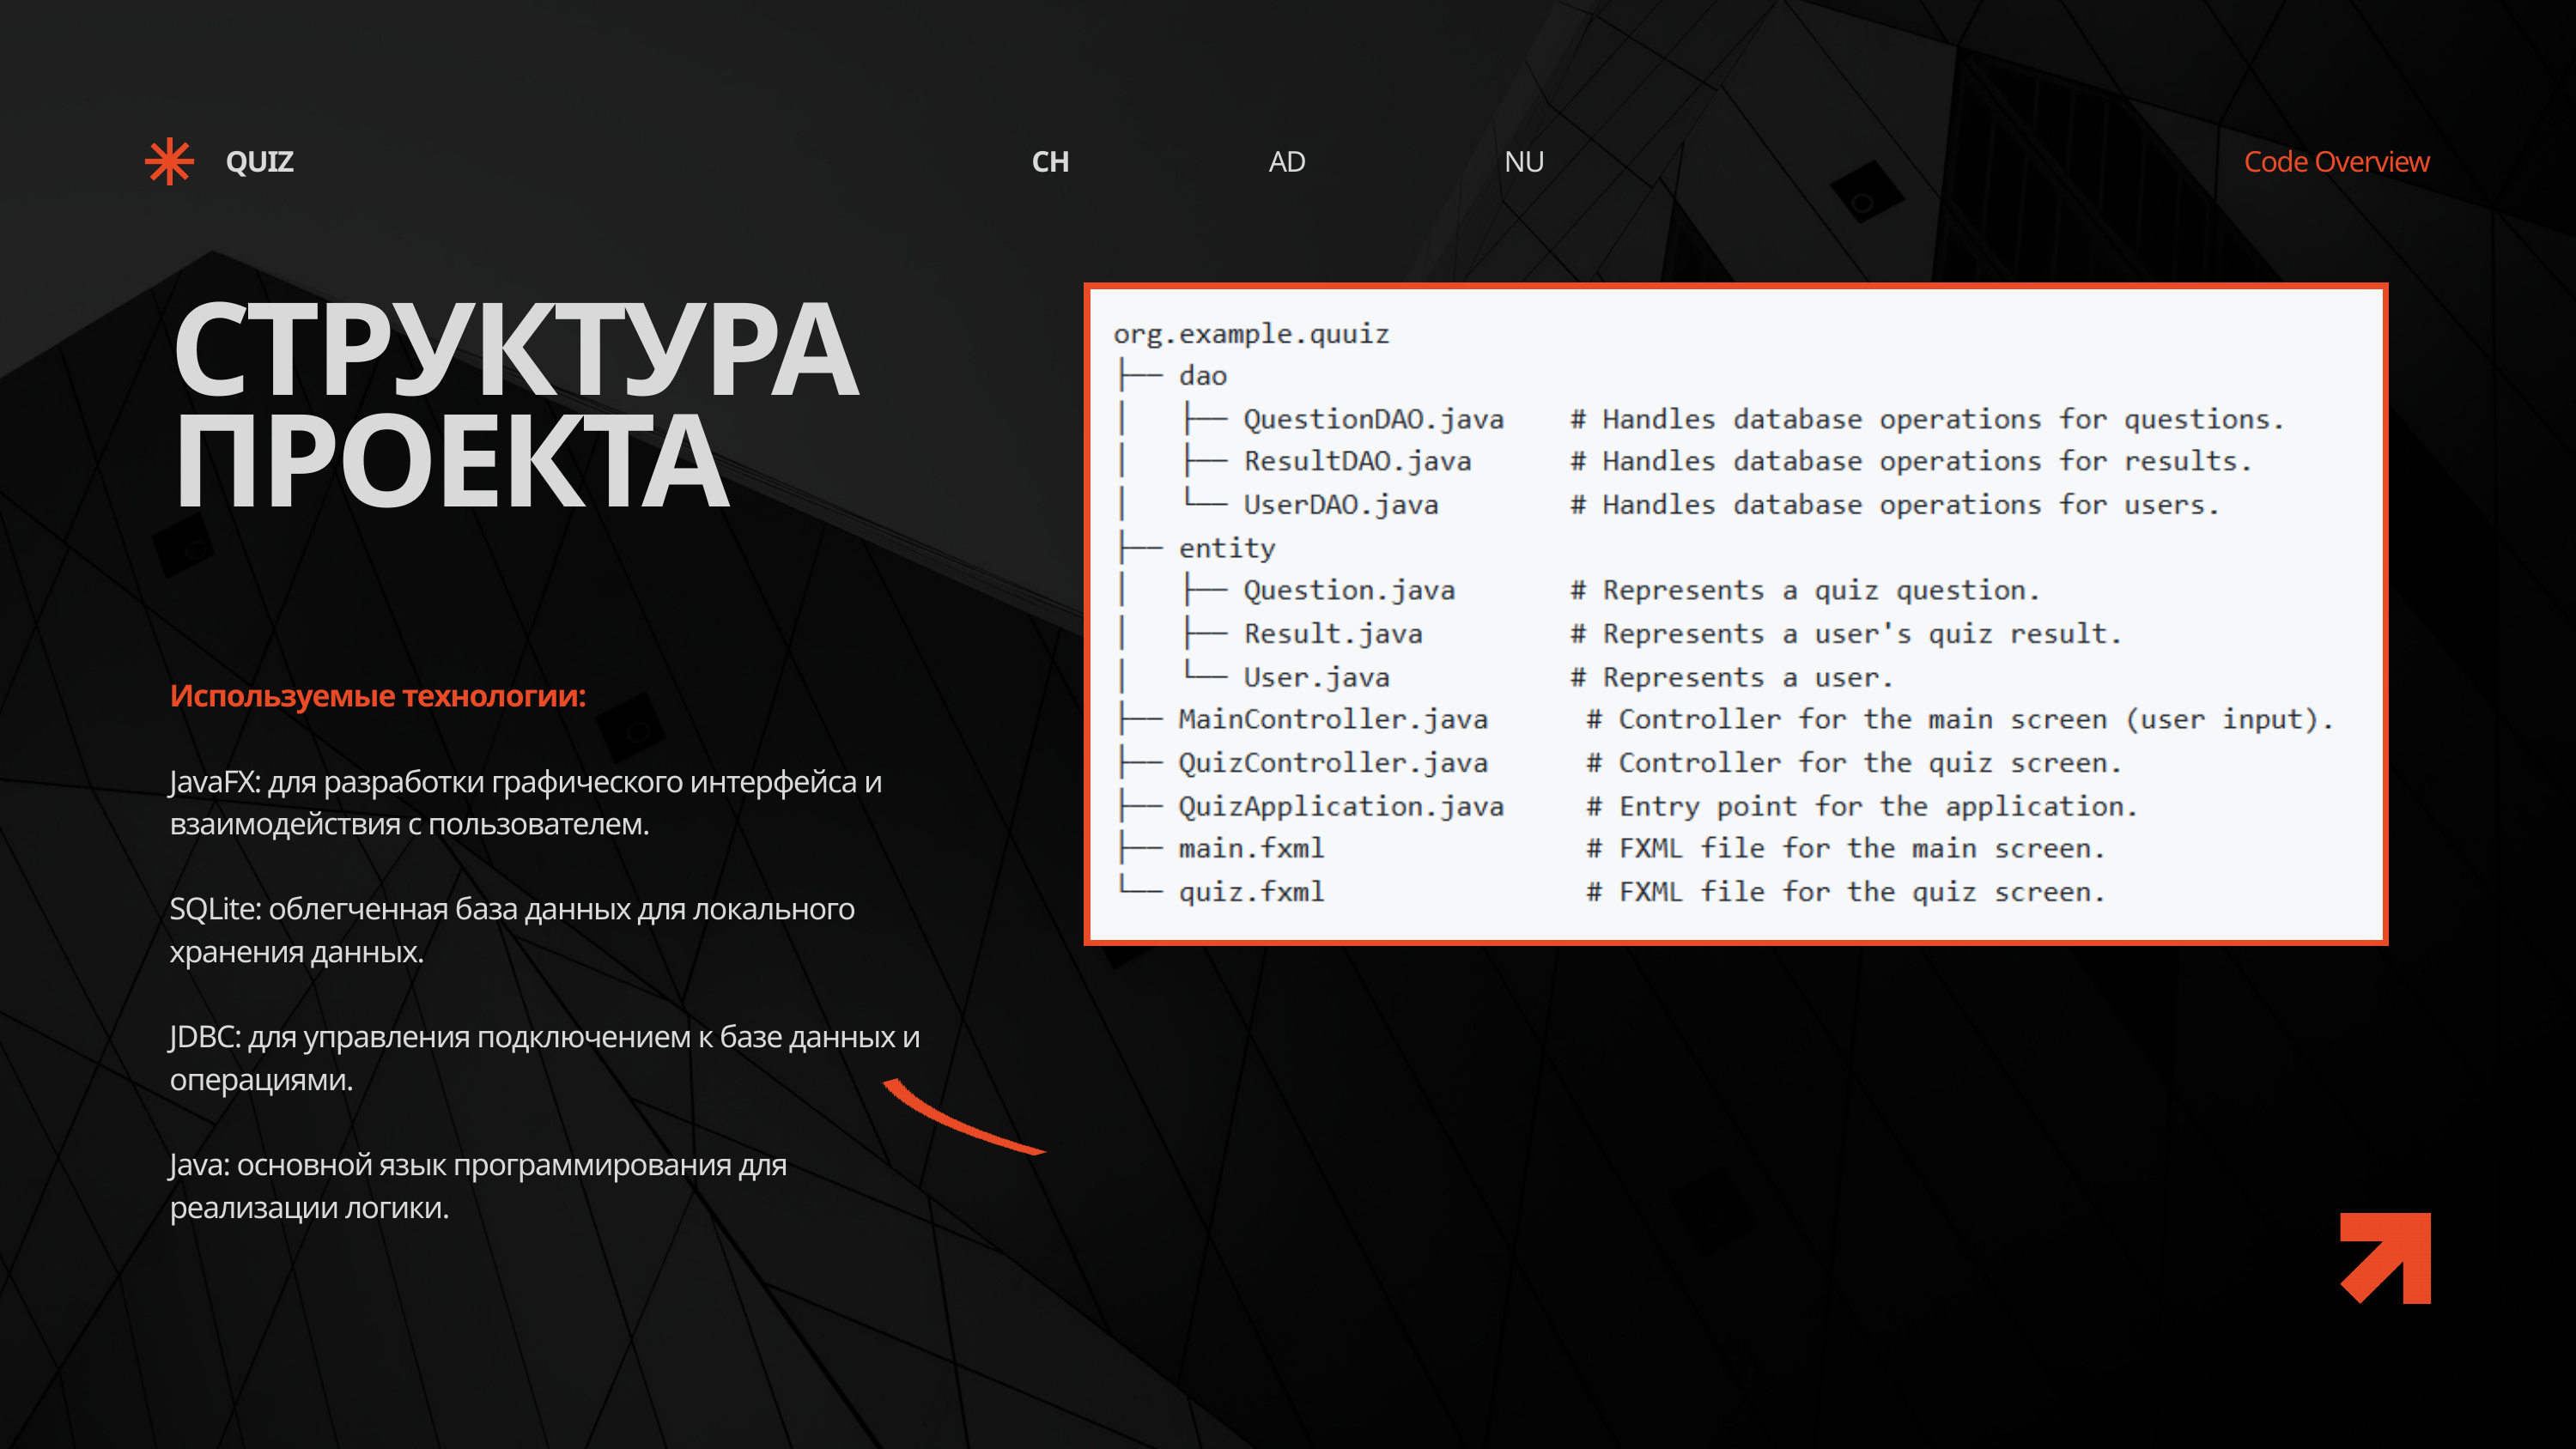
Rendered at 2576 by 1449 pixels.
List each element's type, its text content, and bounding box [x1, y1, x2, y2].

text_box NU [1456, 137, 1593, 179]
text_box QUIZ [225, 137, 540, 179]
text_box СТРУКТУРА ПРОЕКТА [169, 308, 914, 533]
text_box [1087, 286, 2386, 943]
text_box AD [1220, 137, 1356, 179]
text_box [961, 997, 1221, 1176]
text_box [0, 0, 2576, 1449]
text_box [2340, 1213, 2432, 1304]
text_box Code Overview [2229, 137, 2432, 179]
text_box [144, 137, 195, 185]
text_box CH [983, 137, 1119, 179]
text_box Используемые технологии: JavaFX: для разработки графического интерфейса и взаимодействия с пользователем. SQLite: облегченная база данных для локального хранения данных. JDBC: для управления подключением к базе данных и операциями. Java: основной язык программирования для реализации логики. [169, 670, 961, 1225]
